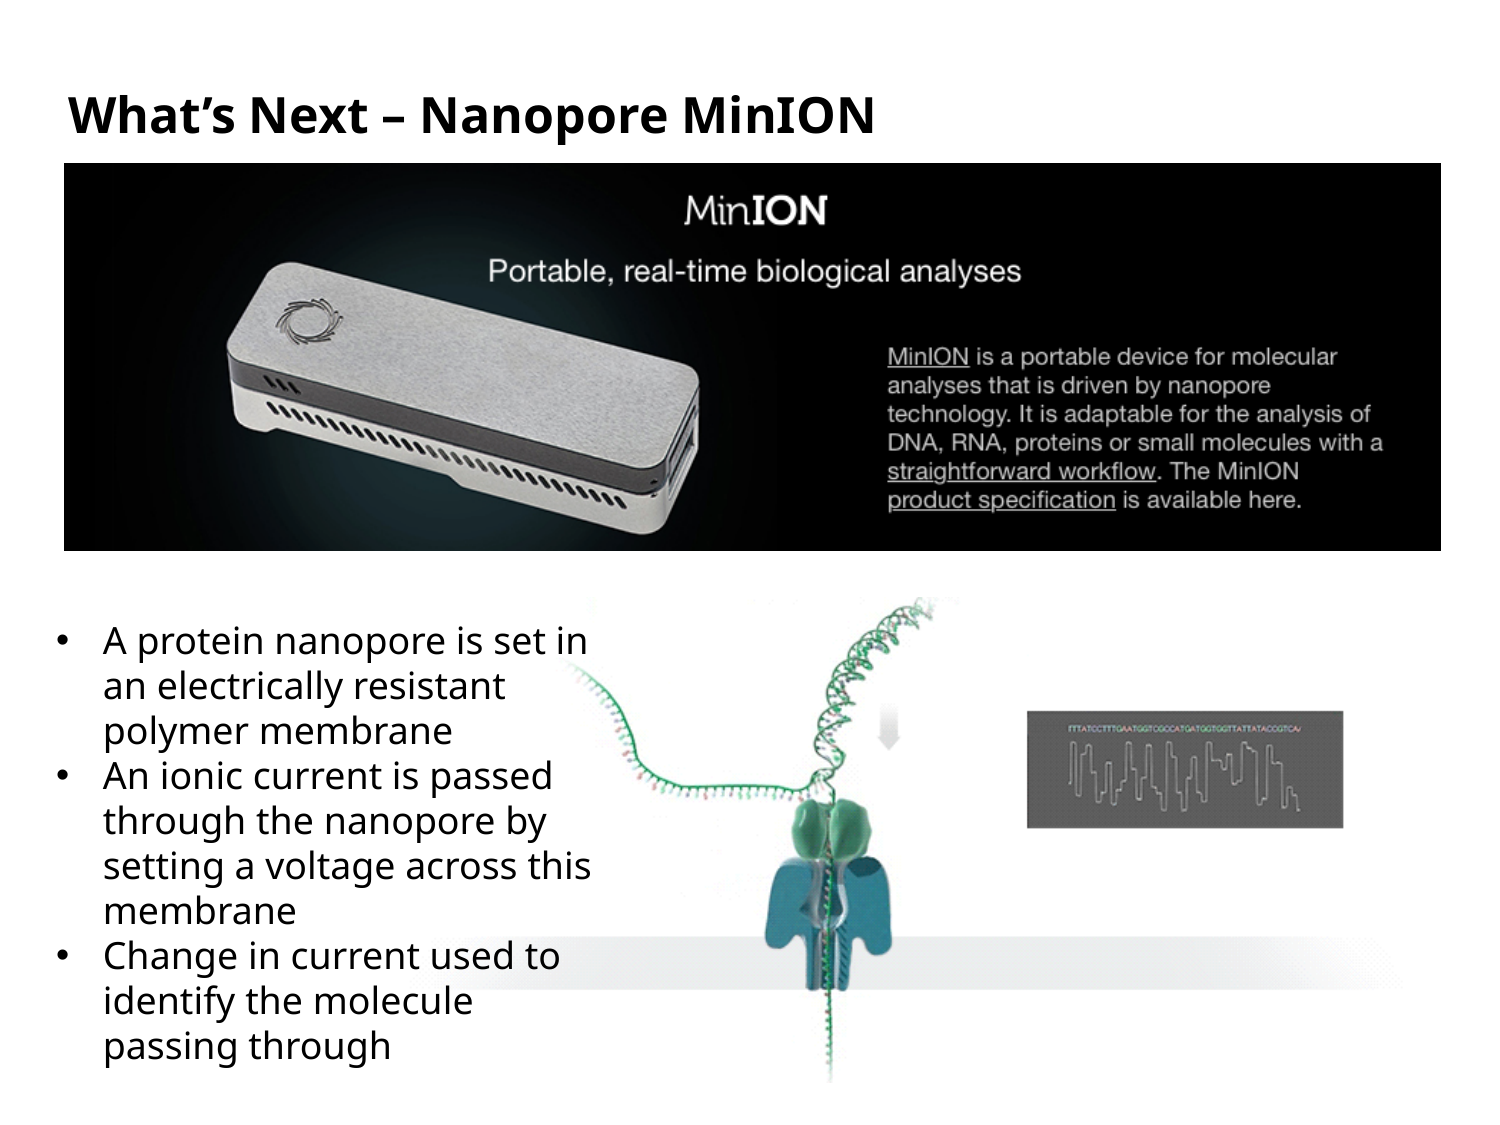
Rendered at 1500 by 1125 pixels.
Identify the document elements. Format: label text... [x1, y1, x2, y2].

picture [347, 597, 1454, 1083]
text_box A protein nanopore is set in an electrically resistant polymer membrane An ionic current is passed through the nanopore by setting a voltage across this membrane Change in current used to identify the molecule passing through [41, 609, 347, 1075]
text_box [29, 586, 1471, 1094]
title What’s Next – Nanopore MinION [53, 0, 1459, 152]
picture [64, 162, 1442, 552]
